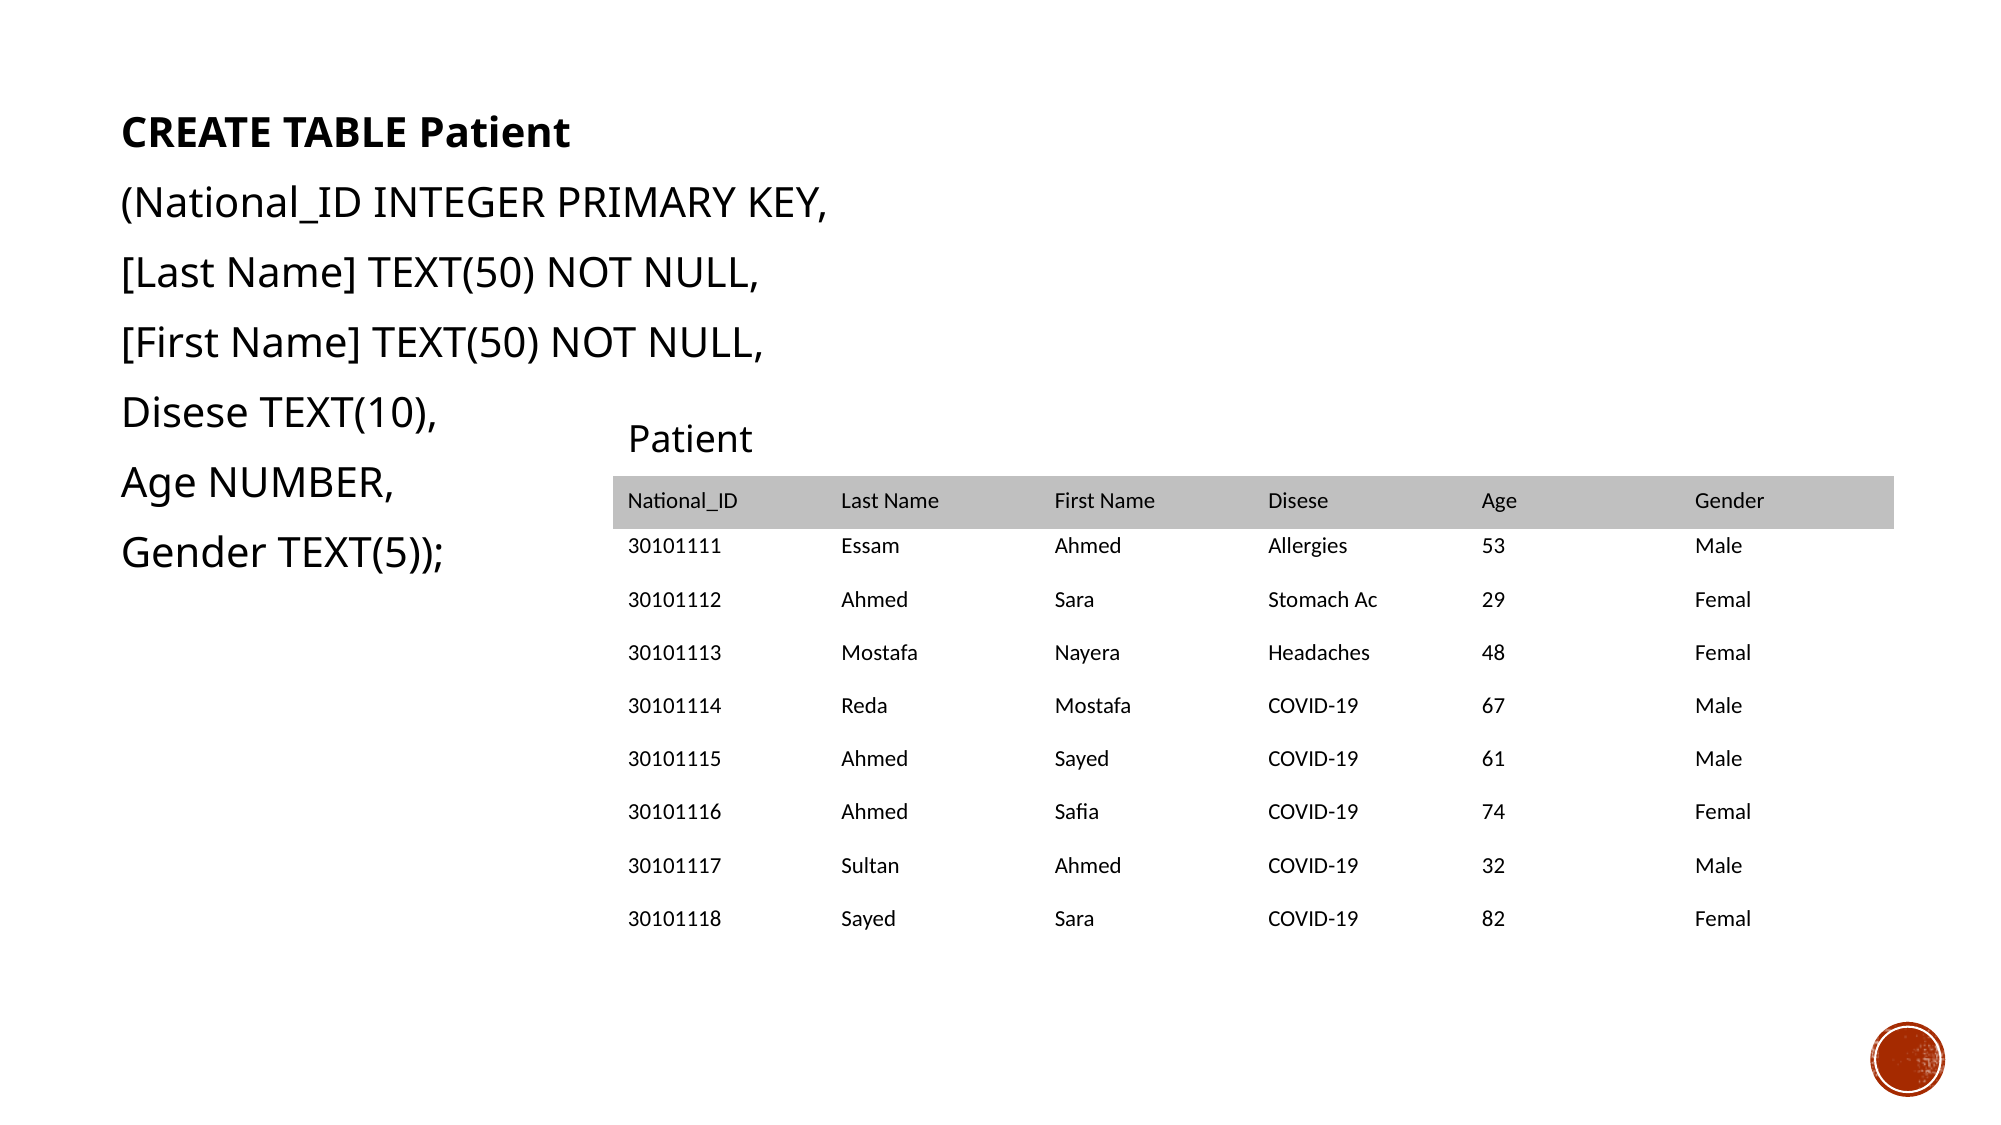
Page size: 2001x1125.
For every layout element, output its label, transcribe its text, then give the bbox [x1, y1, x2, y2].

table_cell Male [1680, 742, 1894, 795]
table_cell Ahmed [1040, 849, 1253, 902]
table_cell Sayed [826, 902, 1040, 955]
table_cell Ahmed [826, 742, 1040, 795]
table_cell COVID-19 [1253, 902, 1467, 955]
table_cell Age [1467, 476, 1680, 529]
table_cell COVID-19 [1253, 689, 1467, 742]
table_cell Femal [1680, 902, 1894, 955]
table_cell Allergies [1253, 529, 1467, 582]
table_cell 30101112 [613, 582, 826, 636]
table_cell Male [1680, 529, 1894, 582]
table_cell Male [1680, 689, 1894, 742]
table_cell Stomach Ac [1253, 582, 1467, 636]
table_cell 30101116 [613, 795, 826, 849]
table_cell Femal [1680, 636, 1894, 689]
table_cell Headaches [1253, 636, 1467, 689]
table_cell 53 [1467, 529, 1680, 582]
table_cell 29 [1467, 582, 1680, 636]
table_cell Disese [1253, 476, 1467, 529]
table_header Patient [613, 401, 1894, 476]
table_cell Ahmed [826, 795, 1040, 849]
table_cell COVID-19 [1253, 849, 1467, 902]
table_cell Sara [1040, 582, 1253, 636]
table_cell Ahmed [1040, 529, 1253, 582]
table_cell Sara [1040, 902, 1253, 955]
table_cell Gender [1680, 476, 1894, 529]
table_cell Femal [1680, 795, 1894, 849]
table_cell Last Name [826, 476, 1040, 529]
table_cell Ahmed [826, 582, 1040, 636]
table_cell Sultan [826, 849, 1040, 902]
table_cell 82 [1467, 902, 1680, 955]
table_cell 48 [1467, 636, 1680, 689]
table_cell Mostafa [1040, 689, 1253, 742]
table_cell 67 [1467, 689, 1680, 742]
table_cell COVID-19 [1253, 742, 1467, 795]
table_cell 30101111 [613, 529, 826, 582]
table_cell 30101113 [613, 636, 826, 689]
table_cell Essam [826, 529, 1040, 582]
table_cell Sayed [1040, 742, 1253, 795]
table_cell Male [1680, 849, 1894, 902]
table_cell 61 [1467, 742, 1680, 795]
table_cell 30101115 [613, 742, 826, 795]
table_cell 30101117 [613, 849, 826, 902]
table_cell Nayera [1040, 636, 1253, 689]
table_cell National_ID [613, 476, 826, 529]
list CREATE TABLE Patient (National_ID INTEGER PRIMARY KEY, [Last Name] TEXT(50) NOT NULL, [First Name] TEXT(50) NOT NULL, Disese TEXT(10), Age NUMBER, Gender TEXT(5)); [105, 103, 1756, 769]
table_cell 30101114 [613, 689, 826, 742]
table_cell Mostafa [826, 636, 1040, 689]
table_cell Safia [1040, 795, 1253, 849]
table_cell Femal [1680, 582, 1894, 636]
table_cell 32 [1467, 849, 1680, 902]
table_cell COVID-19 [1253, 795, 1467, 849]
table_cell 74 [1467, 795, 1680, 849]
table_cell 30101118 [613, 902, 826, 955]
table_cell First Name [1040, 476, 1253, 529]
table_cell Reda [826, 689, 1040, 742]
